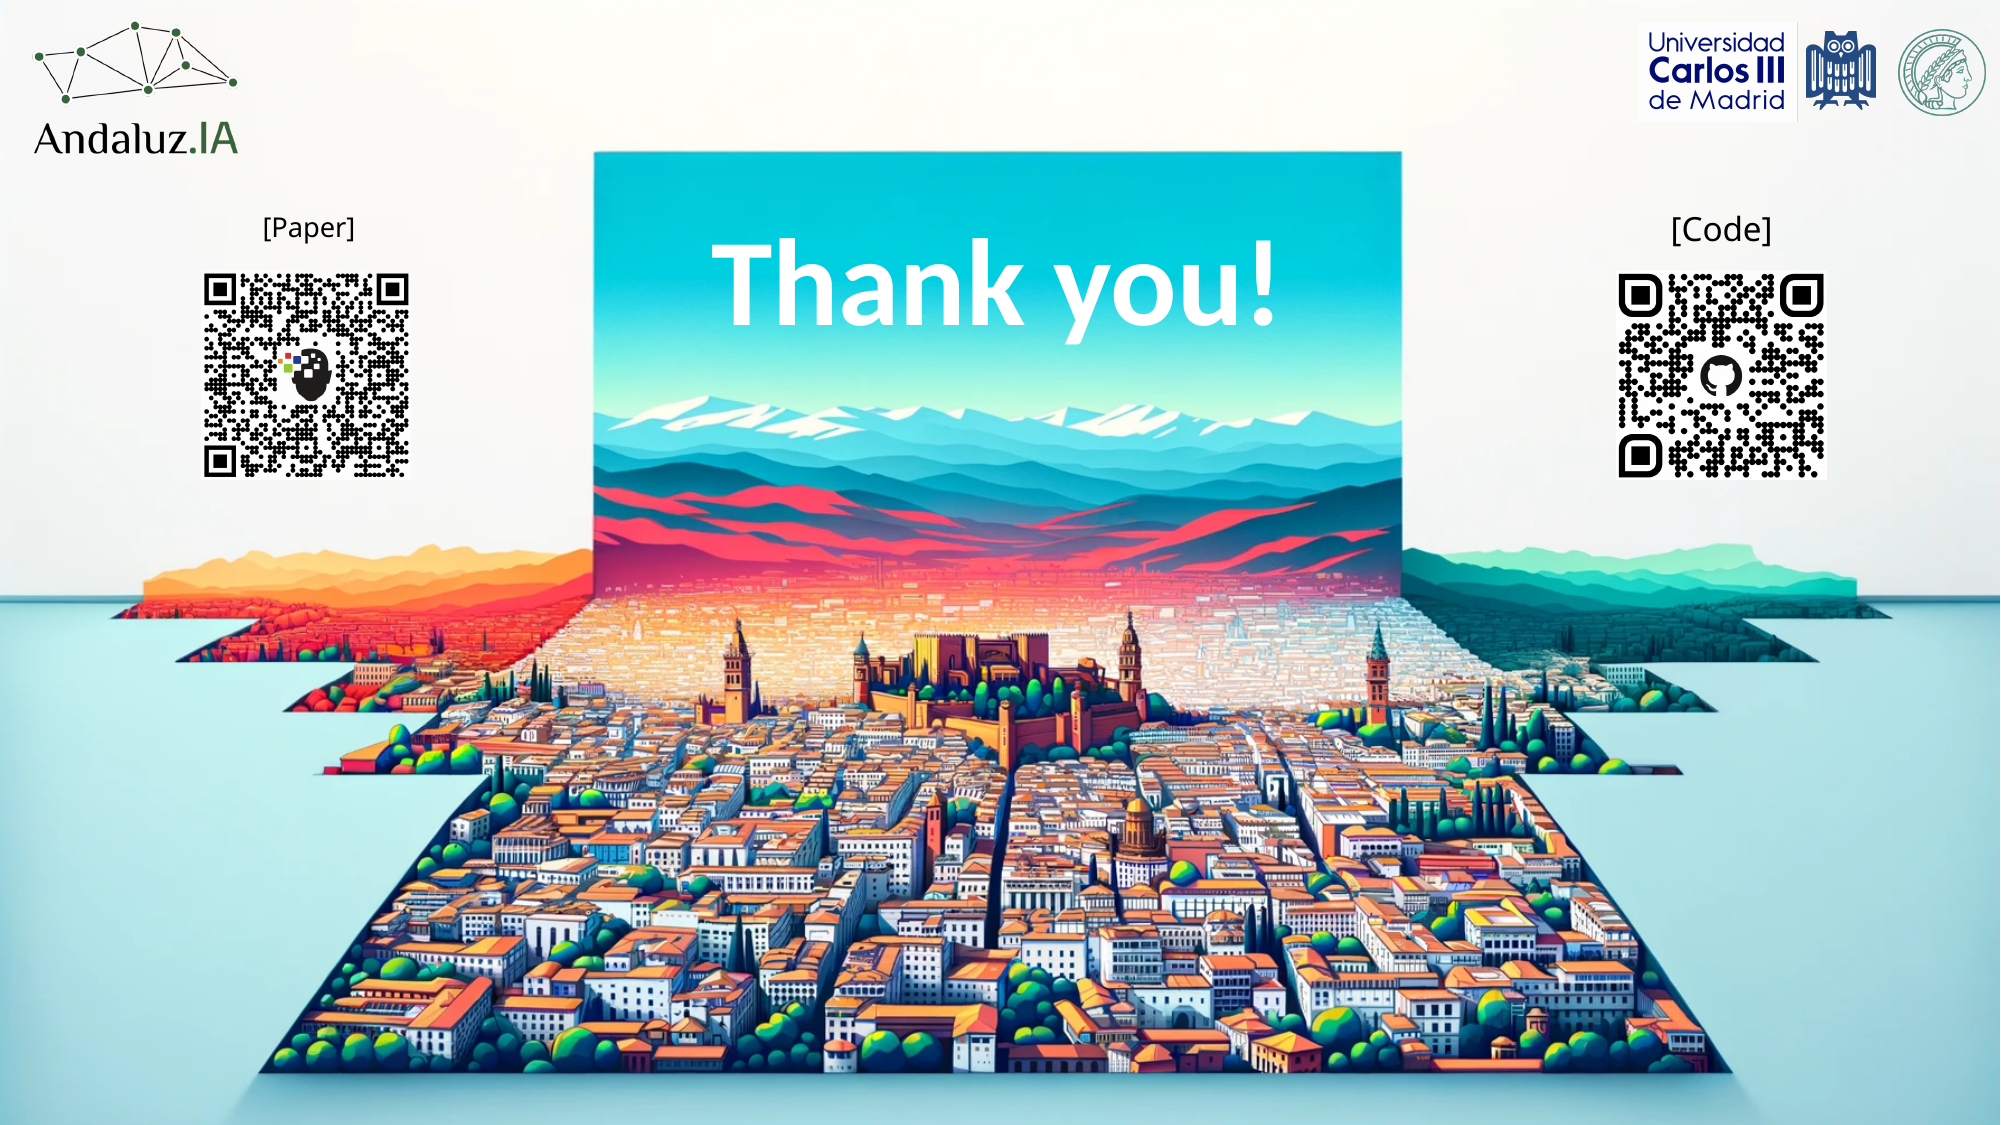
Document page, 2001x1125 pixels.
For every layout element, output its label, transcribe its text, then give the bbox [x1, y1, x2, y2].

title Thank you! [674, 210, 1322, 360]
text_box [Paper] [239, 206, 379, 270]
text_box [Code] [1651, 205, 1792, 270]
picture [0, 0, 2000, 1125]
